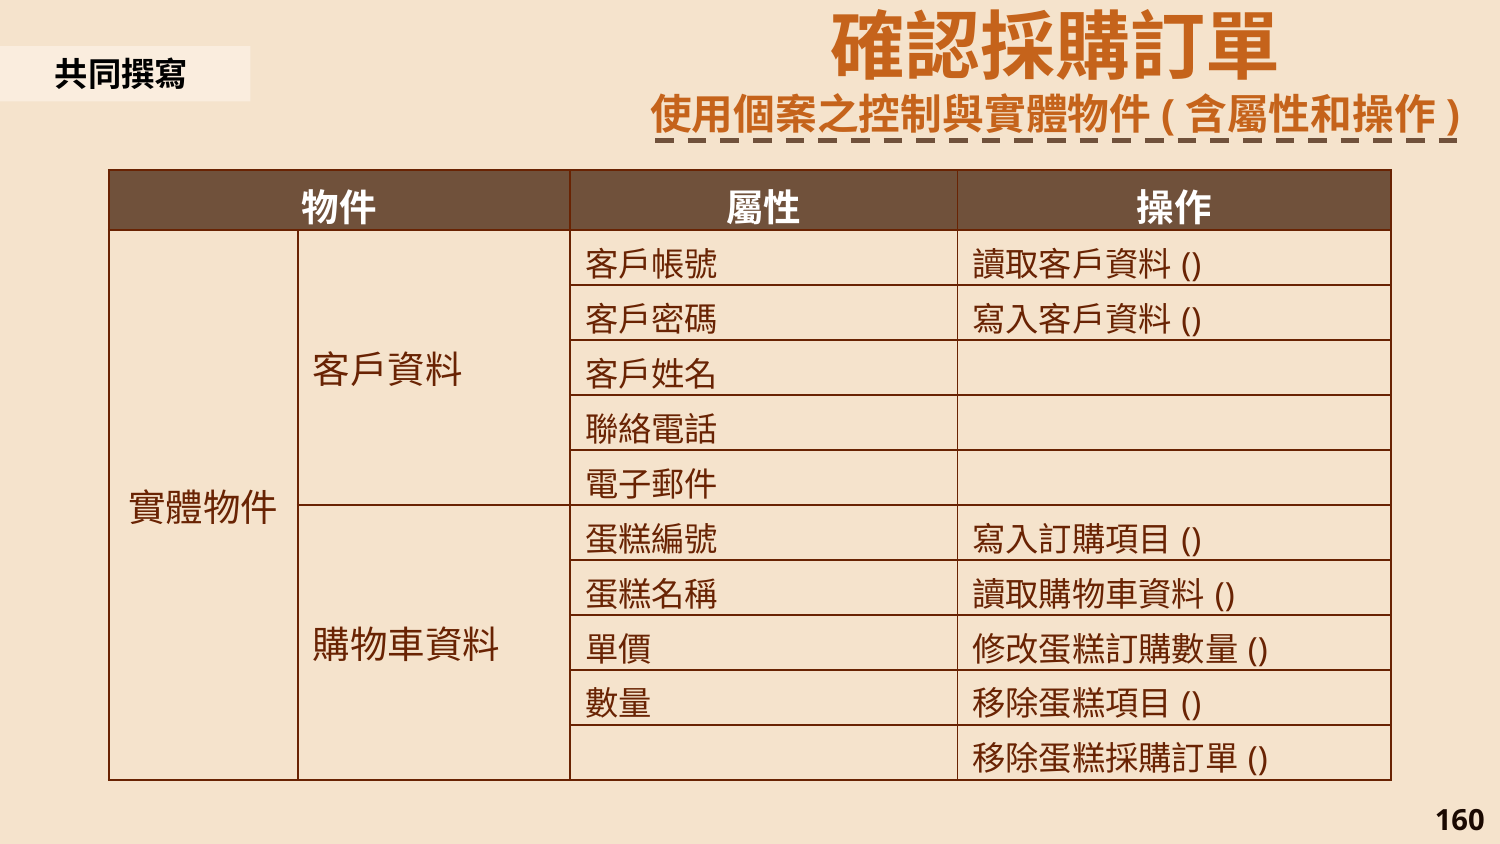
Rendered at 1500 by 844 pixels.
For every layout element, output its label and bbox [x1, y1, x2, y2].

table_cell [571, 506, 957, 559]
table_cell [571, 341, 957, 394]
table_cell [571, 726, 957, 779]
table_cell [958, 231, 1390, 284]
table_cell [958, 561, 1390, 614]
table_cell [958, 396, 1390, 449]
table_cell [571, 231, 957, 284]
table_cell [571, 561, 957, 614]
table_cell [958, 286, 1390, 339]
table_cell [299, 506, 569, 779]
table_header [571, 171, 957, 229]
table_cell [571, 396, 957, 449]
table_cell [299, 231, 569, 504]
table_cell [958, 506, 1390, 559]
table_cell [571, 451, 957, 504]
text_box [0, 45, 251, 102]
table_cell [958, 341, 1390, 394]
table_cell [110, 231, 297, 779]
table_cell [958, 451, 1390, 504]
table_cell [958, 616, 1390, 669]
table_cell [571, 616, 957, 669]
text_box [611, 0, 1499, 147]
table_cell [571, 671, 957, 724]
table_header [110, 171, 569, 229]
table_cell [571, 286, 957, 339]
table_cell [958, 726, 1390, 779]
slide_number [1162, 798, 1500, 844]
table_cell [958, 671, 1390, 724]
table_header [958, 171, 1390, 229]
